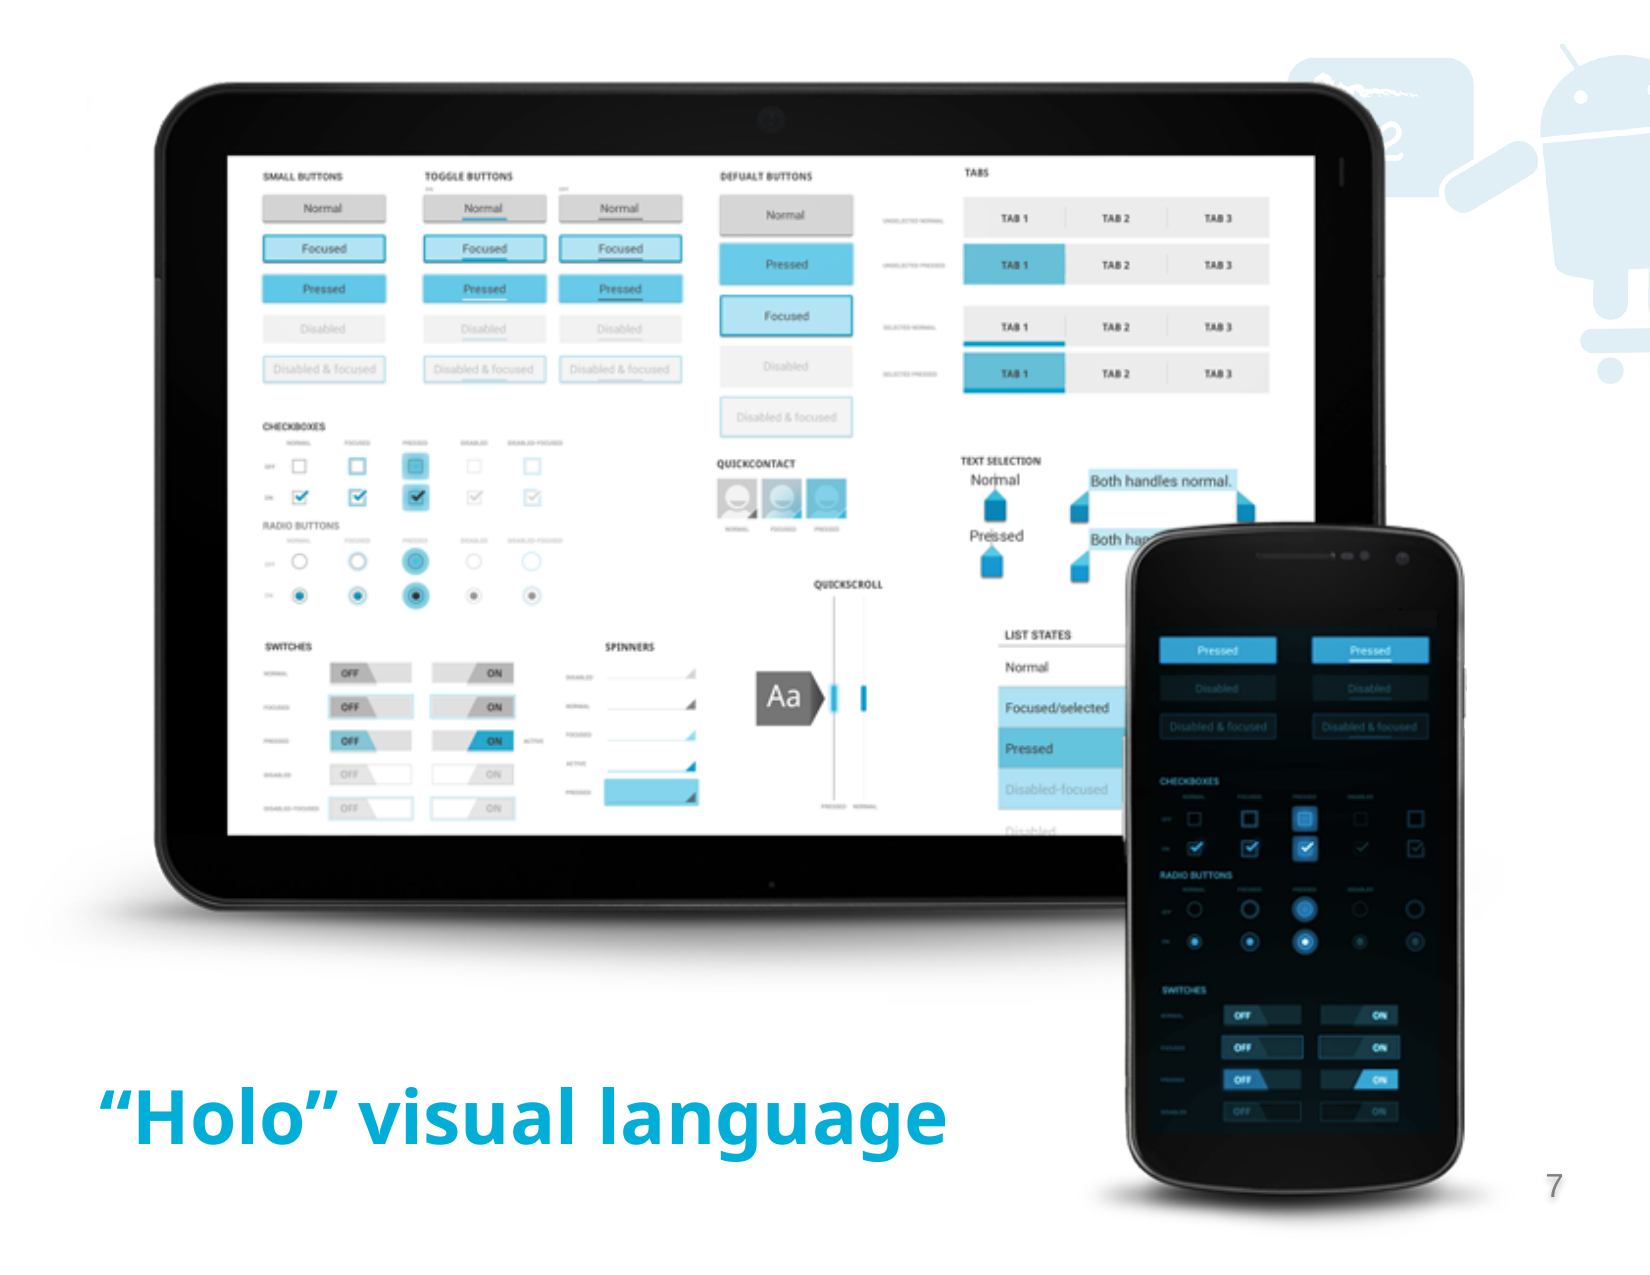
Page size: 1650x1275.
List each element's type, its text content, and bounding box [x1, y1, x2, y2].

title “Holo” visual language [1517, 1024, 1568, 1204]
picture [24, 62, 1514, 1238]
